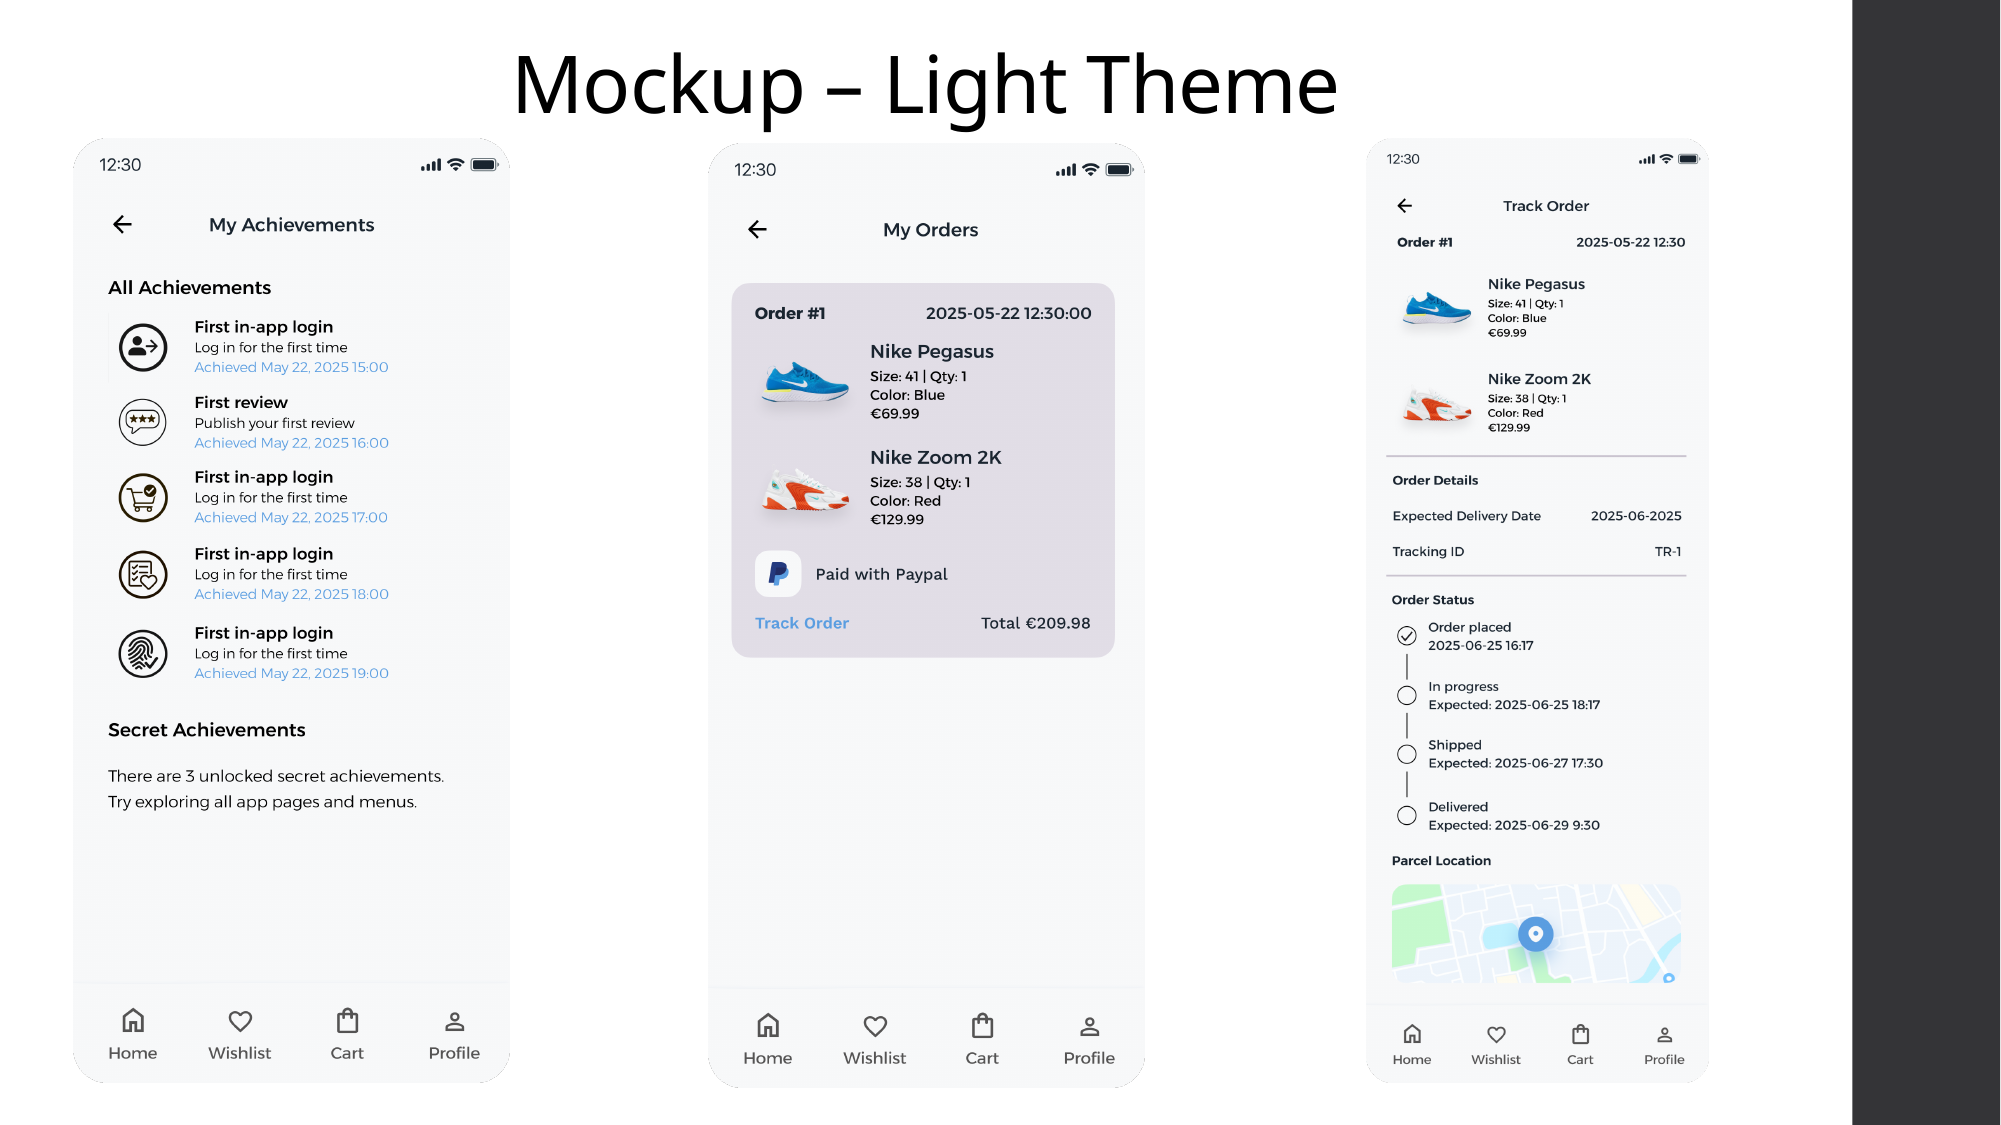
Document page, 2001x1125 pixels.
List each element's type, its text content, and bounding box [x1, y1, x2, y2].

picture [73, 138, 510, 1083]
title Mockup – Light Theme [36, 36, 1816, 139]
picture [707, 143, 1145, 1089]
picture [1366, 138, 1709, 1083]
